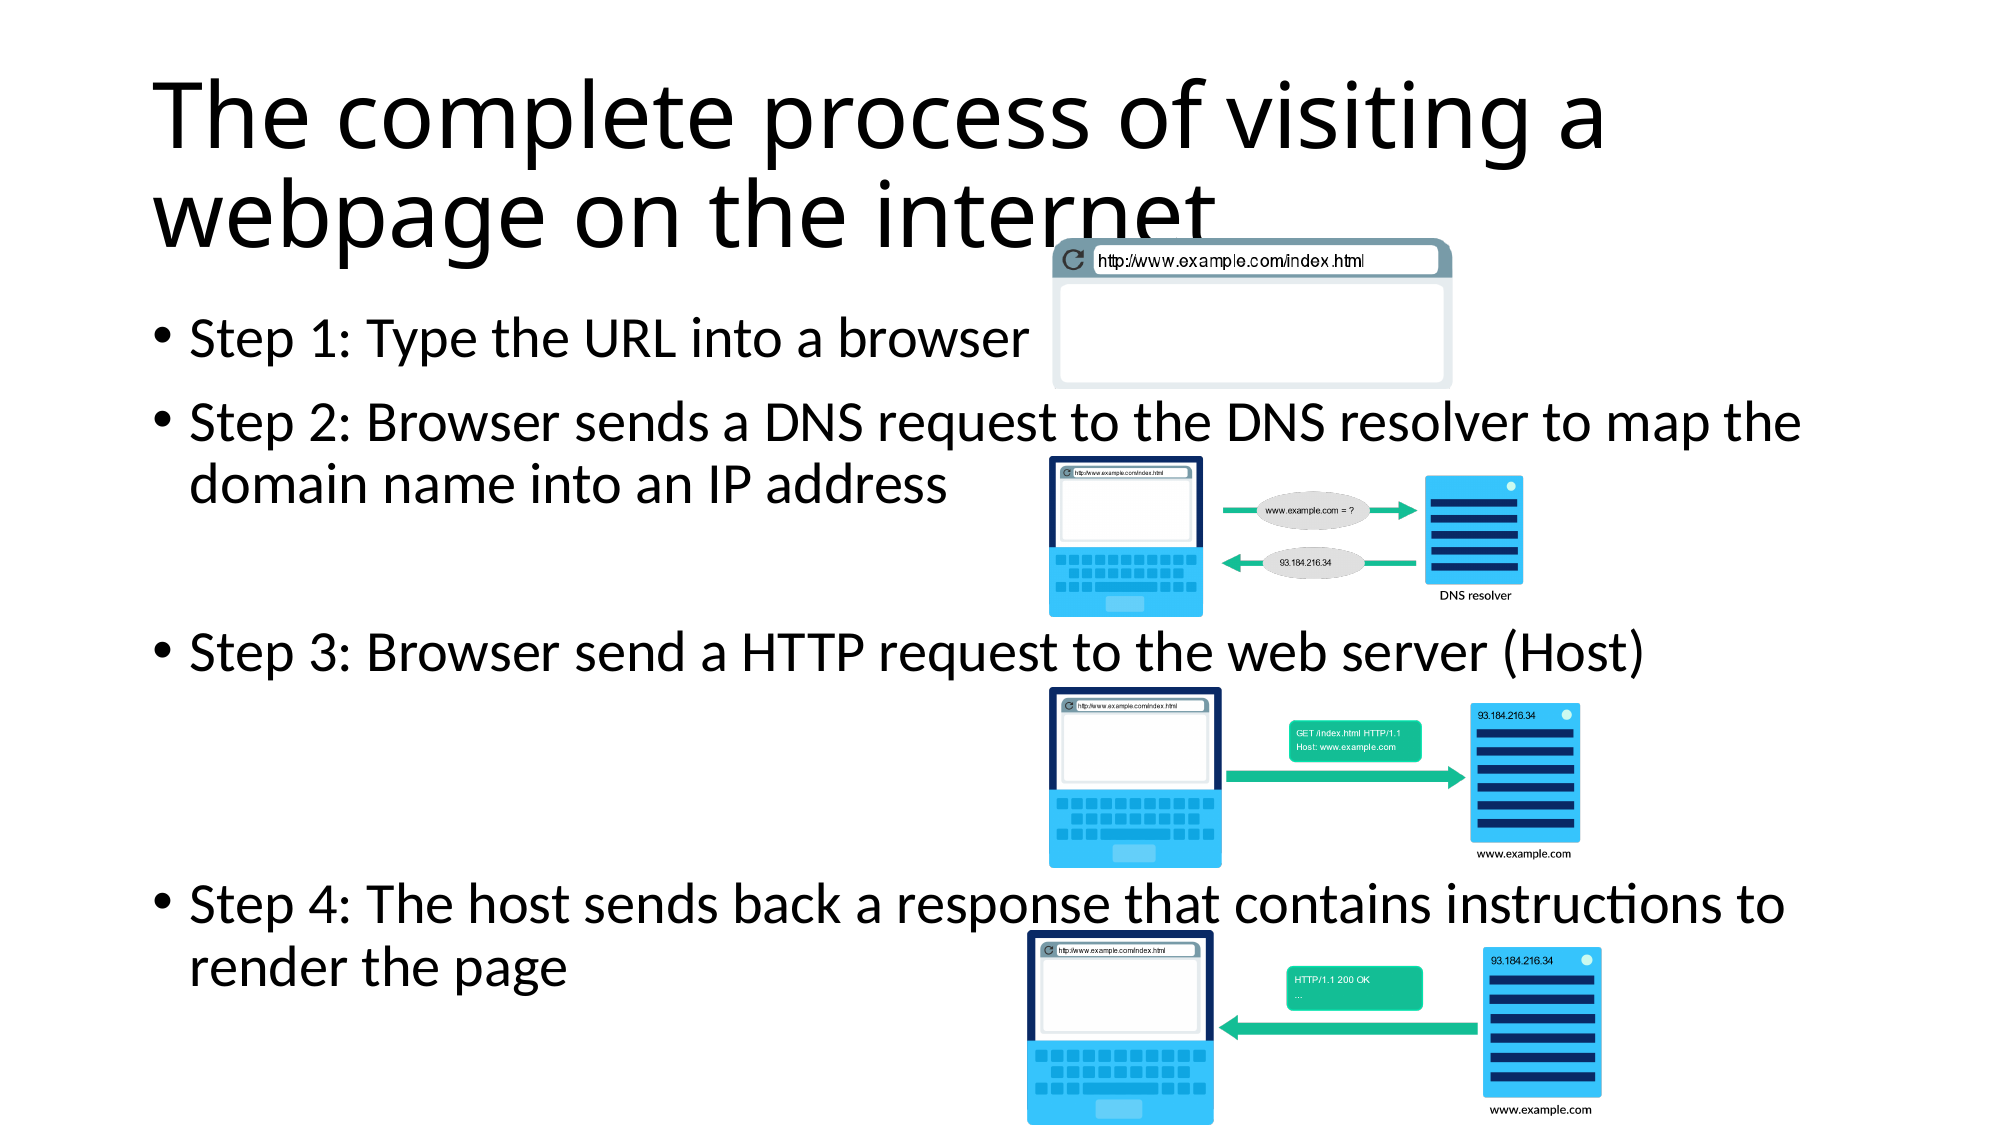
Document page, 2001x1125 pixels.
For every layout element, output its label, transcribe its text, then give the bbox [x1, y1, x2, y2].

picture [1049, 238, 1455, 389]
picture [1049, 456, 1531, 617]
title The complete process of visiting a webpage on the internet [137, 59, 1863, 278]
picture [1027, 930, 1611, 1125]
list Step 1: Type the URL into a browser Step 2: Browser sends a DNS request to the DNS resolver to map the domain name into an IP address Step 3: Browser send a HTTP request to the web server (Host) Step 4: The host sends back a response that contains instructions to render the page [137, 299, 1863, 1014]
picture [1049, 687, 1589, 868]
